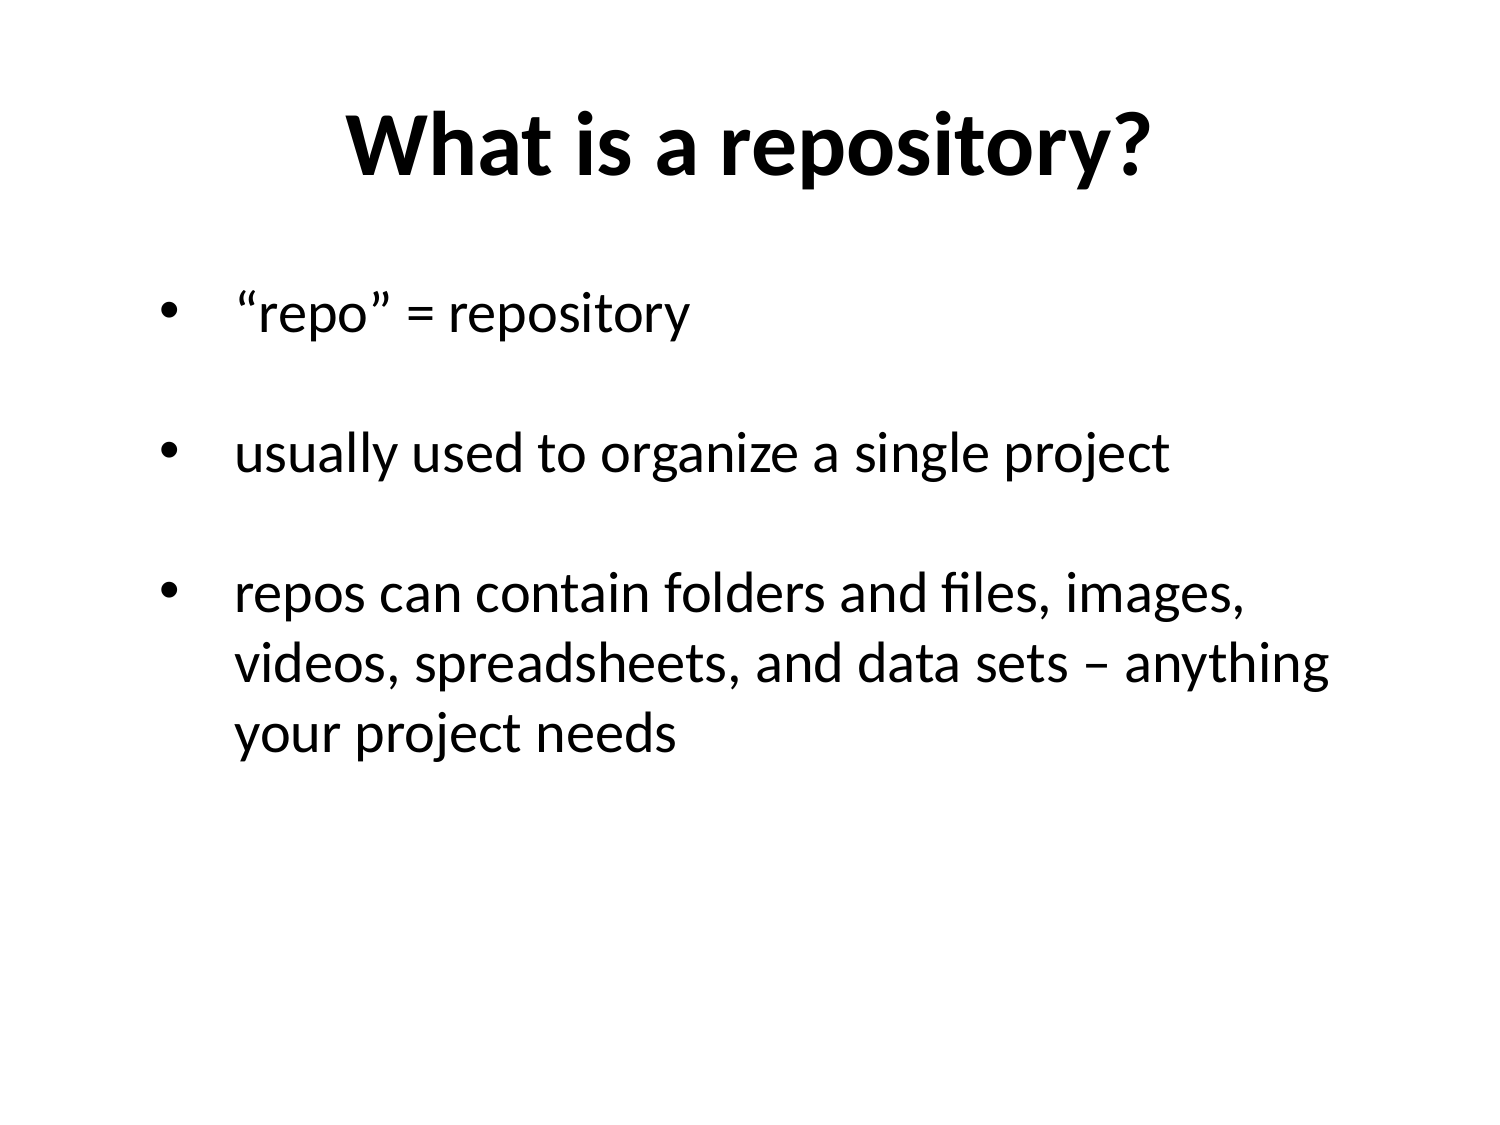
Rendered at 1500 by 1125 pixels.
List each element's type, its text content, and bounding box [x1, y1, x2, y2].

title What is a repository? [75, 45, 1425, 233]
text_box “repo” = repository usually used to organize a single project repos can contain folders and files, images, videos, spreadsheets, and data sets – anything your project needs [144, 267, 1370, 772]
